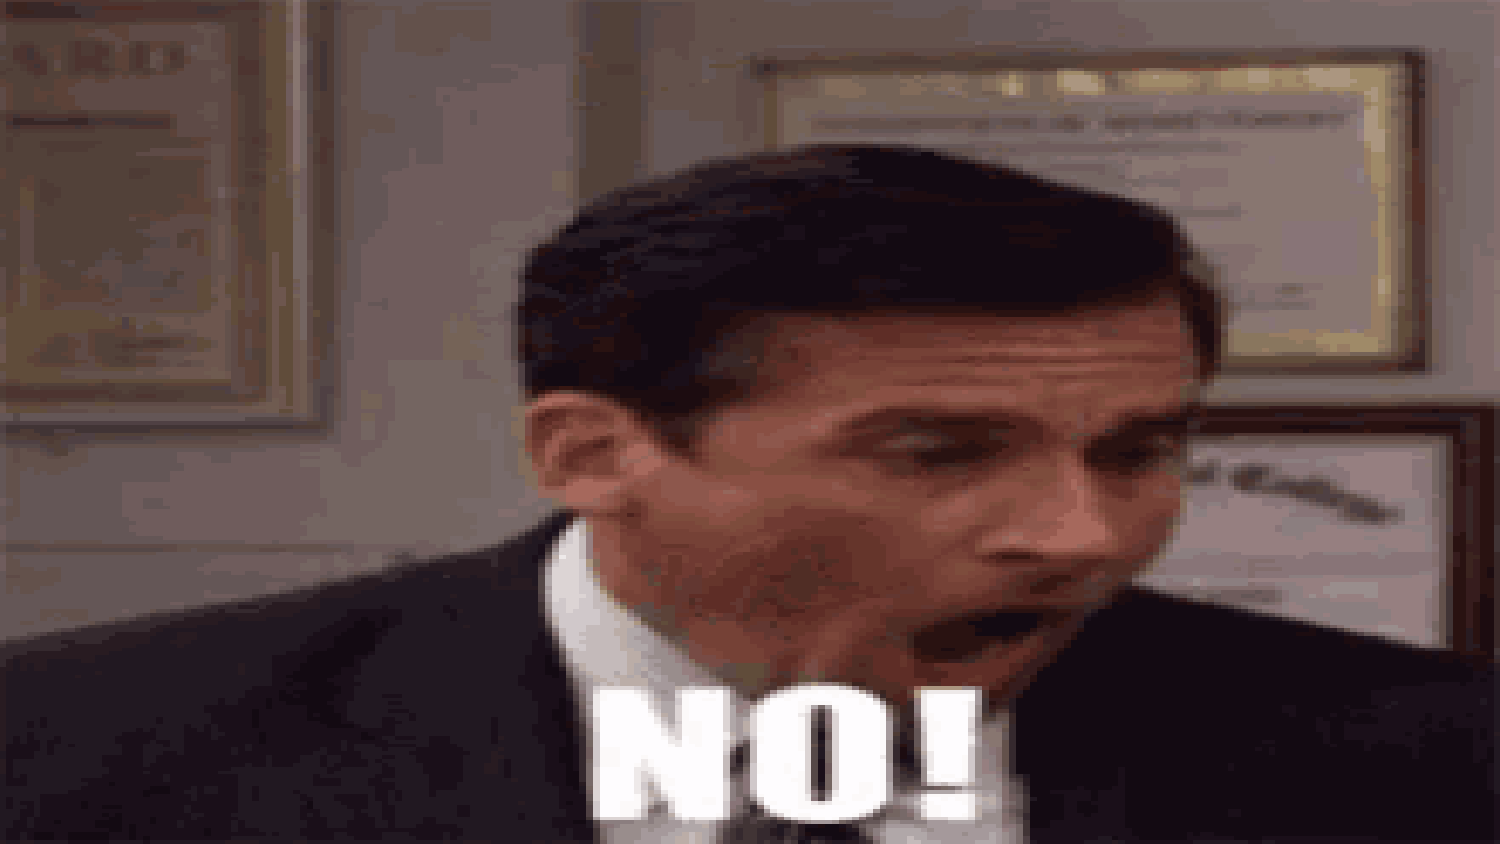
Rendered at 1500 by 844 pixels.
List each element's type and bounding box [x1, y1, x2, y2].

title [74, 33, 1426, 175]
picture [0, 0, 1500, 844]
